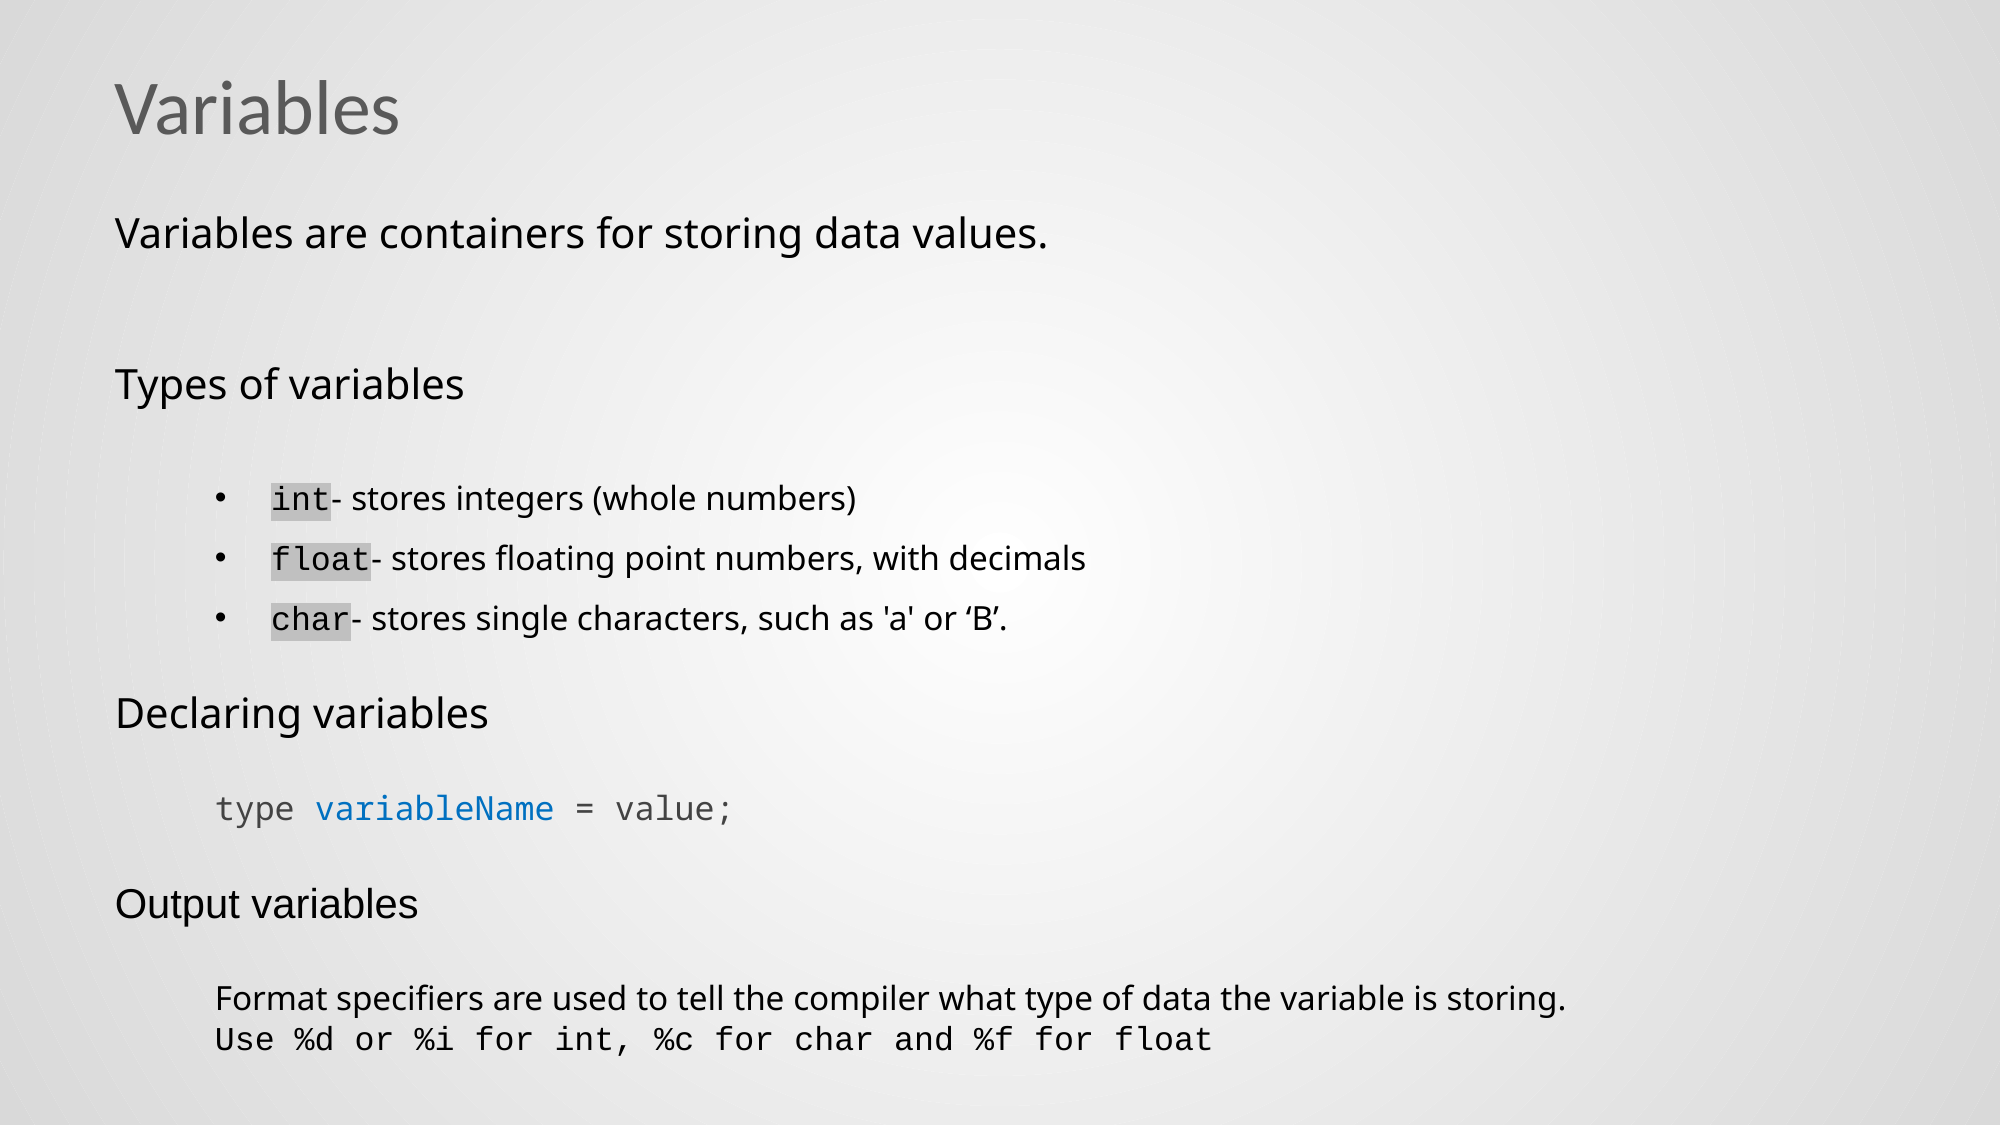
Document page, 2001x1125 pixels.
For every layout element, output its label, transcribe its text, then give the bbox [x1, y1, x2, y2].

text_box Variables are containers for storing data values. Types of variables int- stores integers (whole numbers) float- stores floating point numbers, with decimals char- stores single characters, such as 'a' or ‘B’. Declaring variables type variableName = value; Output variables Format specifiers are used to tell the compiler what type of data the variable is storing. Use %d or %i for int, %c for char and %f for float [99, 199, 1950, 1125]
title Variables [99, 45, 1900, 163]
